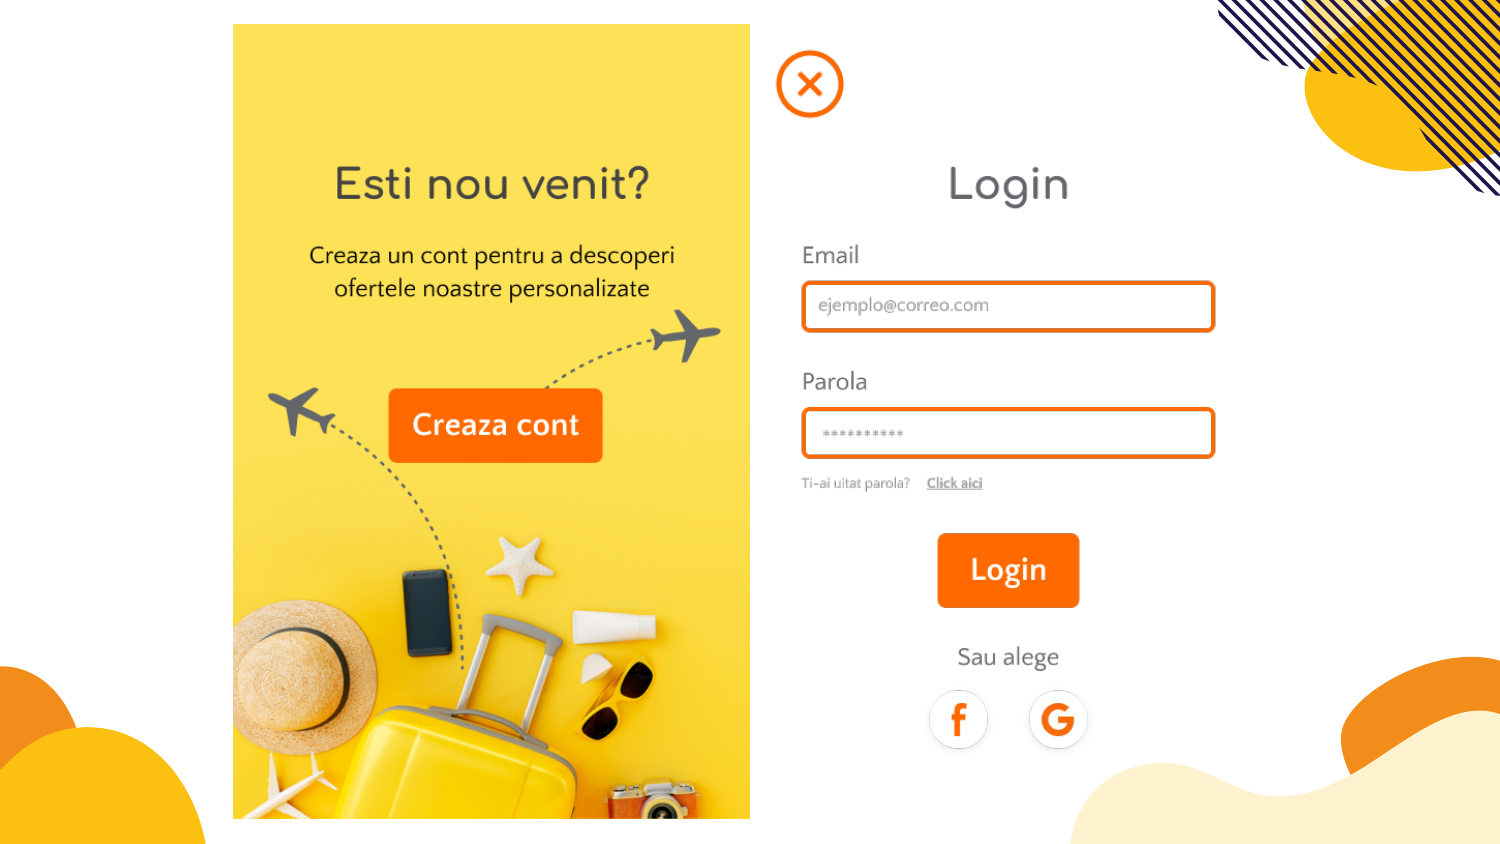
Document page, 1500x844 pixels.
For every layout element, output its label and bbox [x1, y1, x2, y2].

picture [232, 0, 1500, 819]
